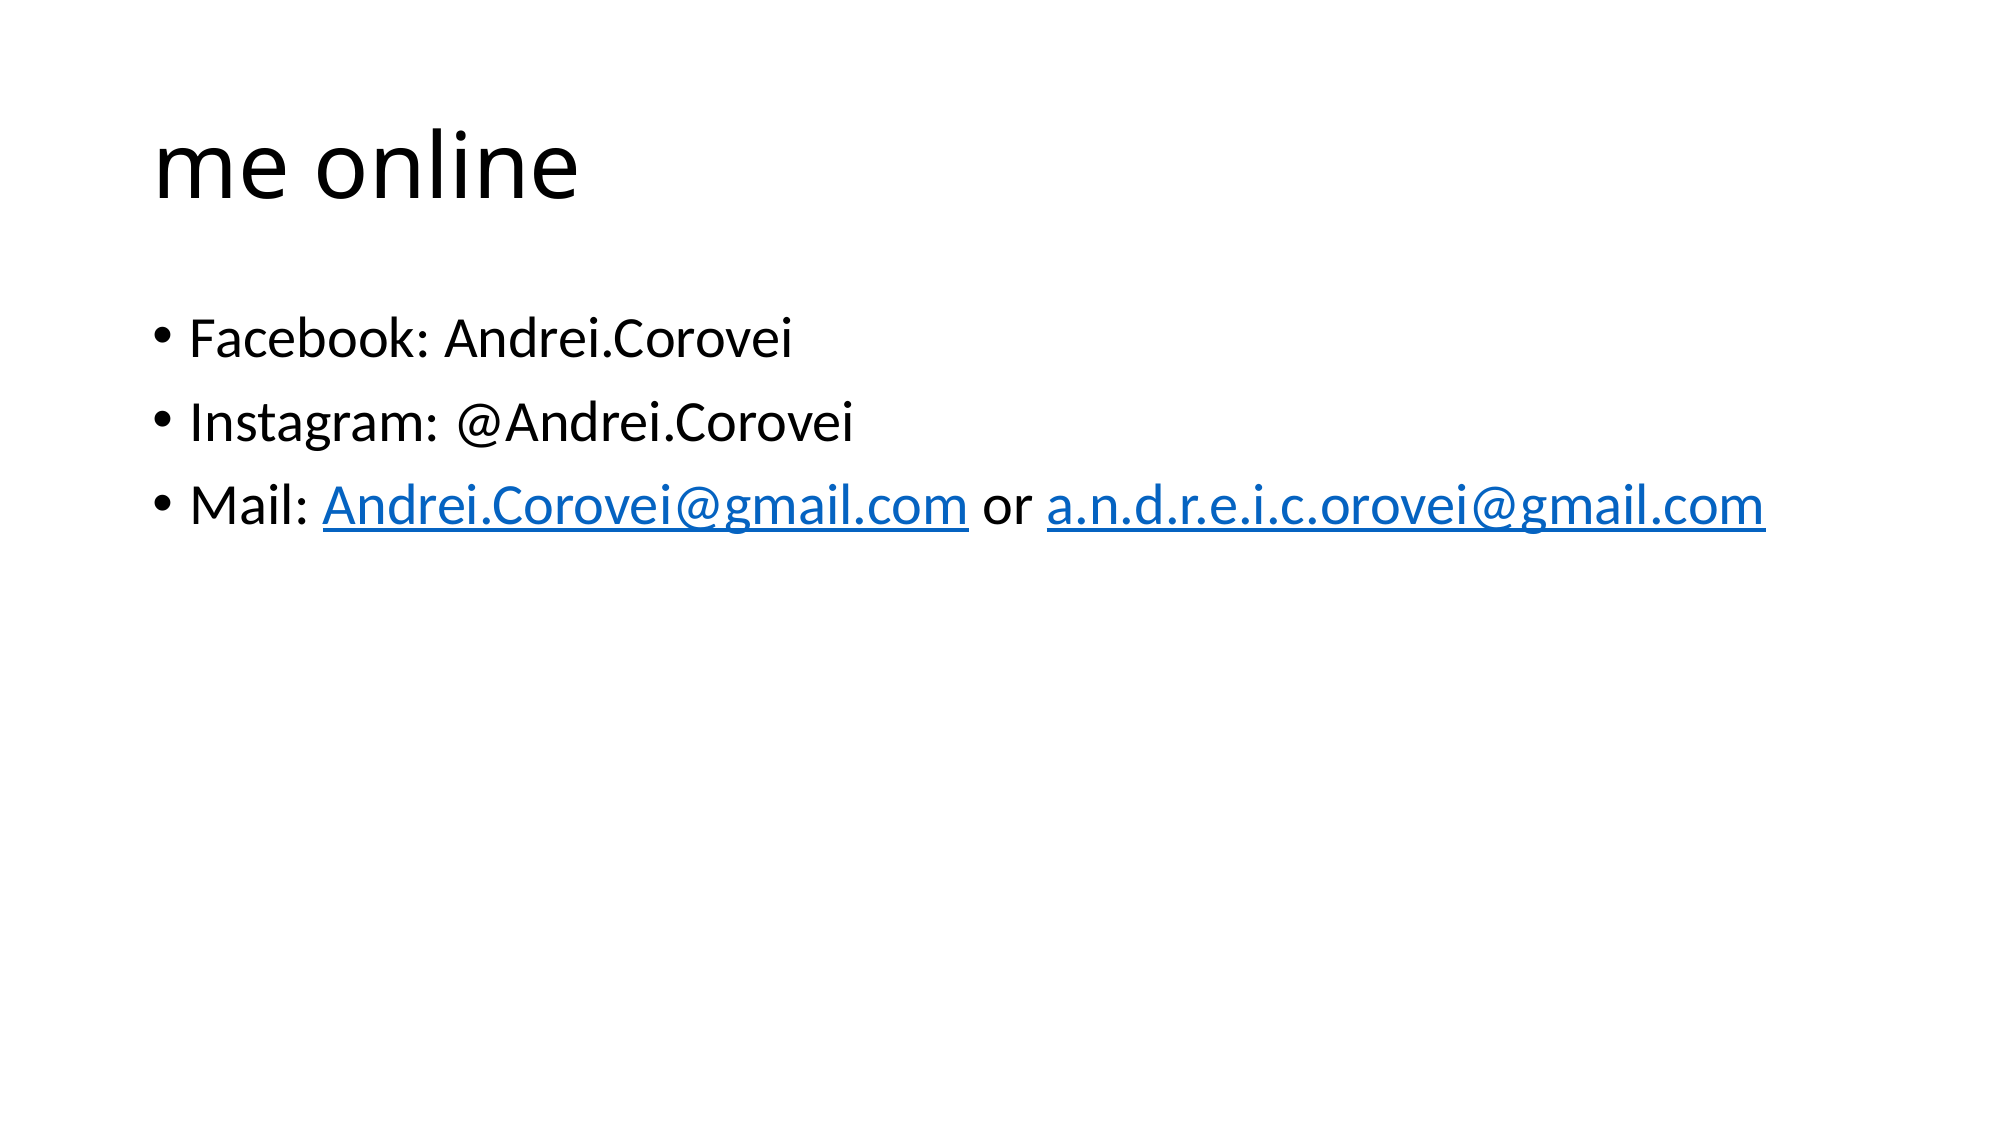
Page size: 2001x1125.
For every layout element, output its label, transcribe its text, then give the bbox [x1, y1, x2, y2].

title me online [137, 59, 1863, 278]
list Facebook: Andrei.Corovei Instagram: @Andrei.Corovei Mail: Andrei.Corovei@gmail.com or a.n.d.r.e.i.c.orovei@gmail.com [137, 299, 1863, 1014]
